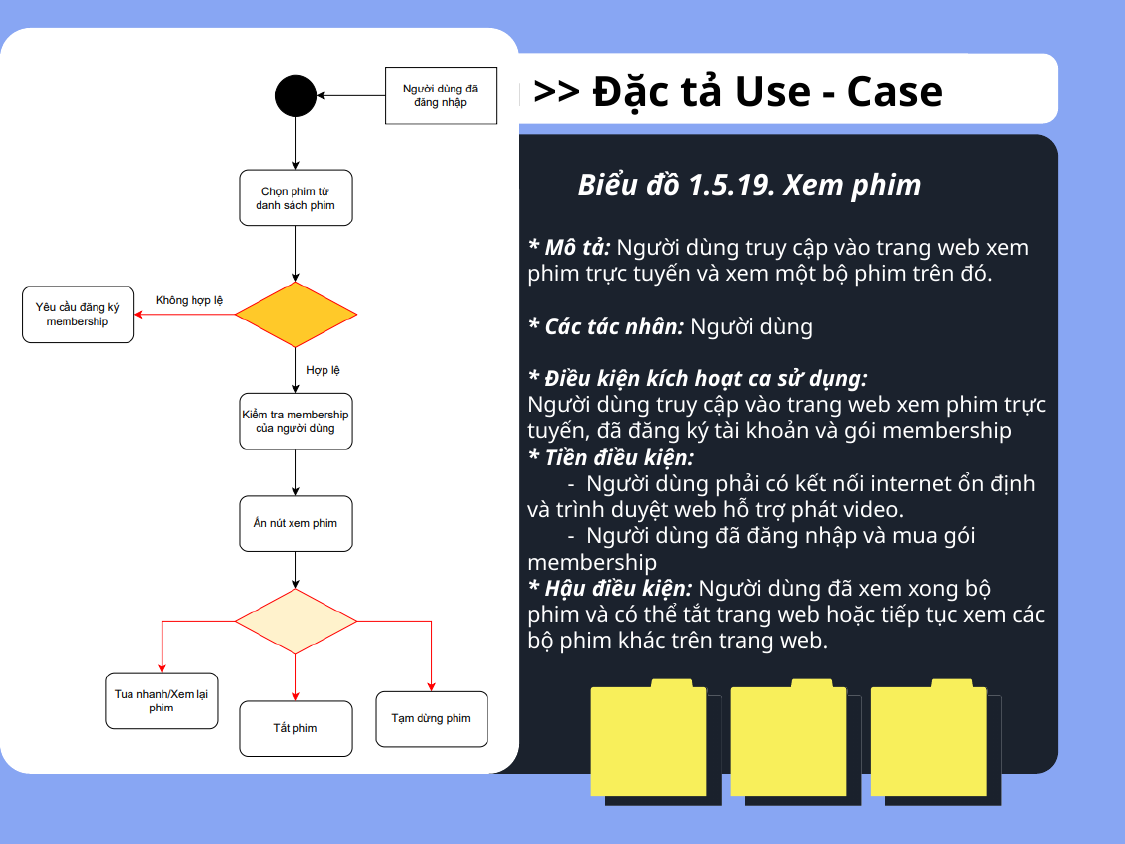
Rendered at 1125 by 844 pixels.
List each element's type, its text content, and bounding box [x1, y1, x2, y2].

picture [0, 27, 520, 775]
title Biểu đồ 1.5.19. Xem phim [562, 136, 1020, 218]
text_box * Mô tả: Người dùng truy cập vào trang web xem phim trực tuyến và xem một bộ phim trên đó. * Các tác nhân: Người dùng * Điều kiện kích hoạt ca sử dụng: Người dùng truy cập vào trang web xem phim trực tuyến, đã đăng ký tài khoản và gói membership * Tiền điều kiện: - Người dùng phải có kết nối internet ổn định và trình duyệt web hỗ trợ phát video. - Người dùng đã đăng nhập và mua gói membership * Hậu điều kiện: Người dùng đã xem xong bộ phim và có thể tắt trang web hoặc tiếp tục xem các bộ phim khác trên trang web. [524, 218, 1065, 707]
text_box Đặc tả yêu cầu >> Đặc tả Use - Case [524, 42, 1003, 137]
